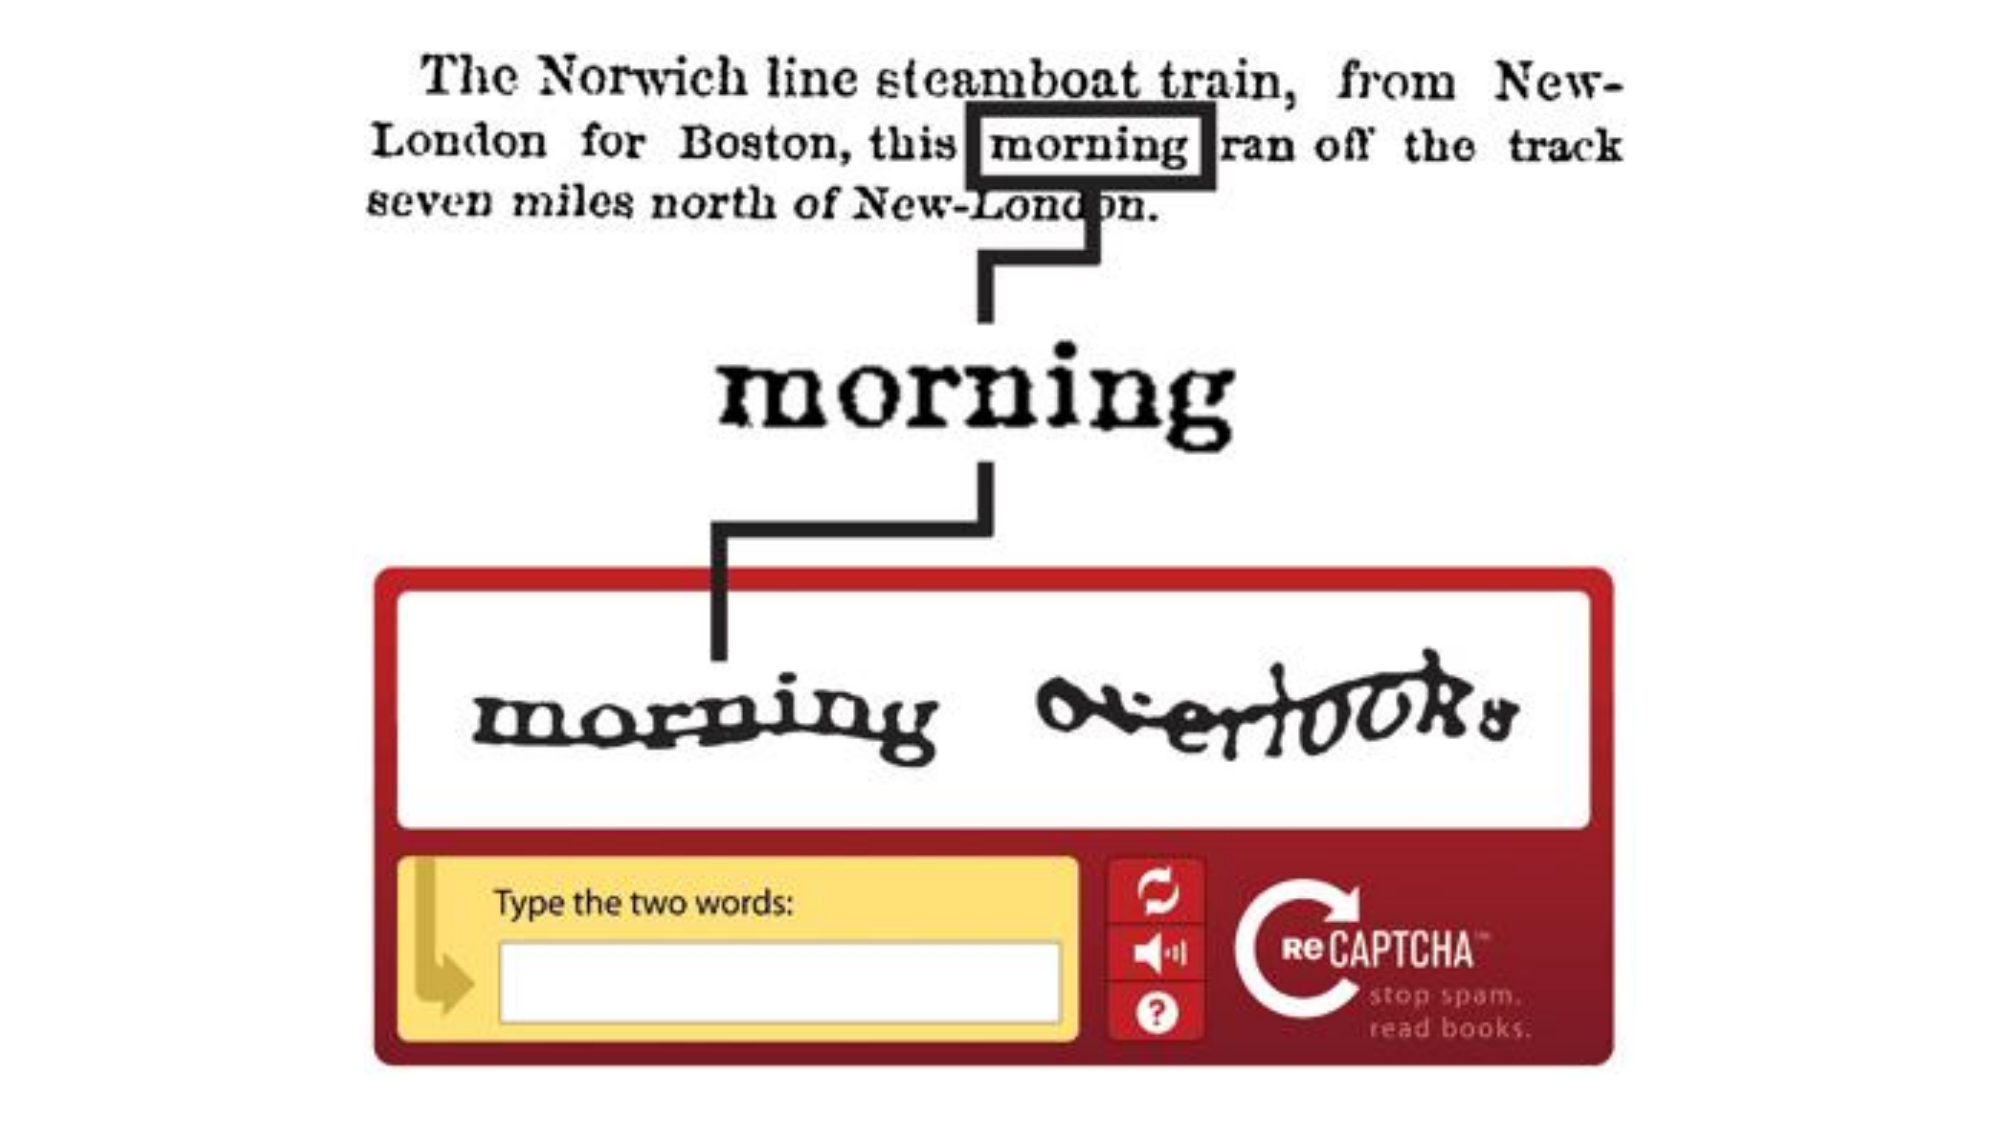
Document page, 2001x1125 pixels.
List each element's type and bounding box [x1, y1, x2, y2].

picture [364, 50, 1636, 1075]
